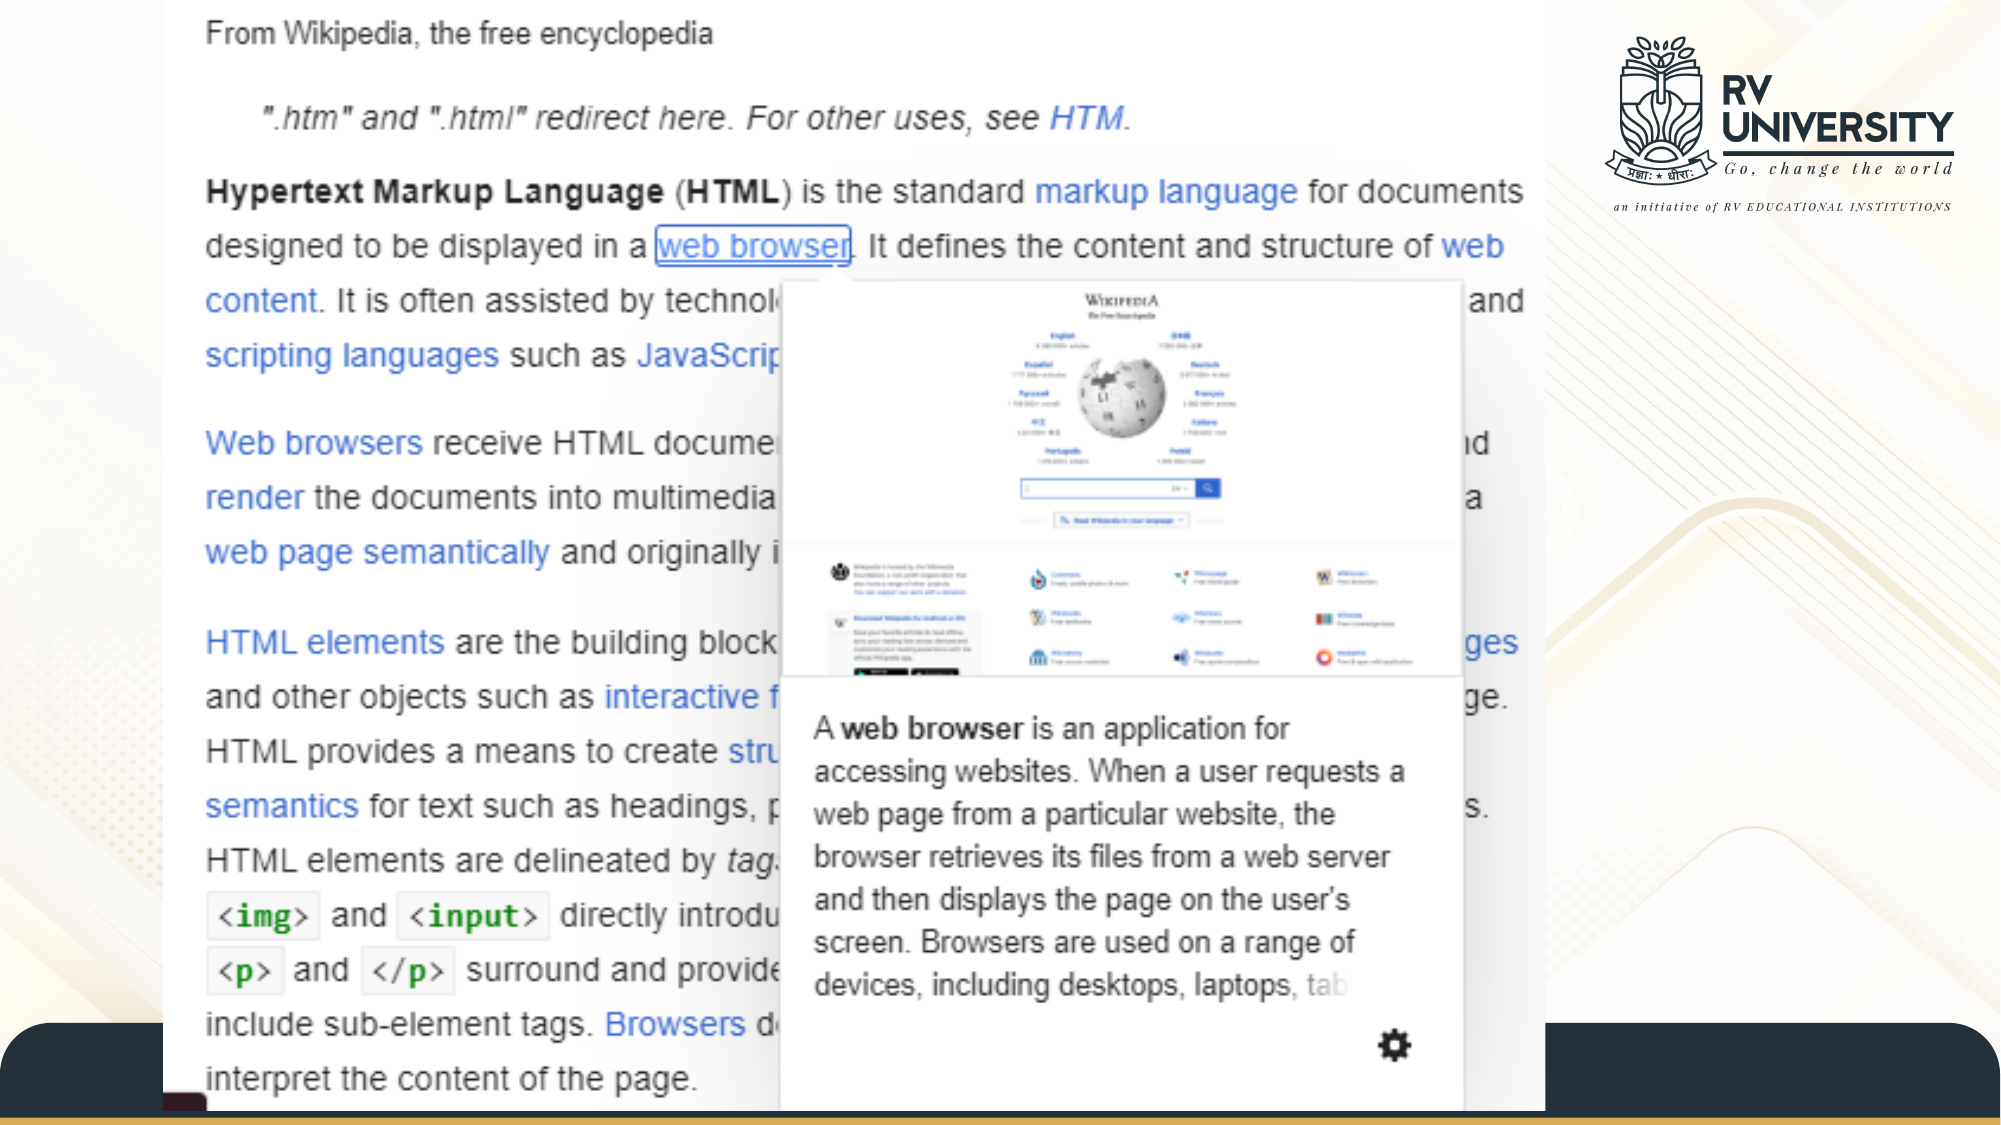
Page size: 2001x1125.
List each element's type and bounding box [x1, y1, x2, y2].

picture [162, 0, 1546, 1111]
picture [1558, 0, 2000, 248]
